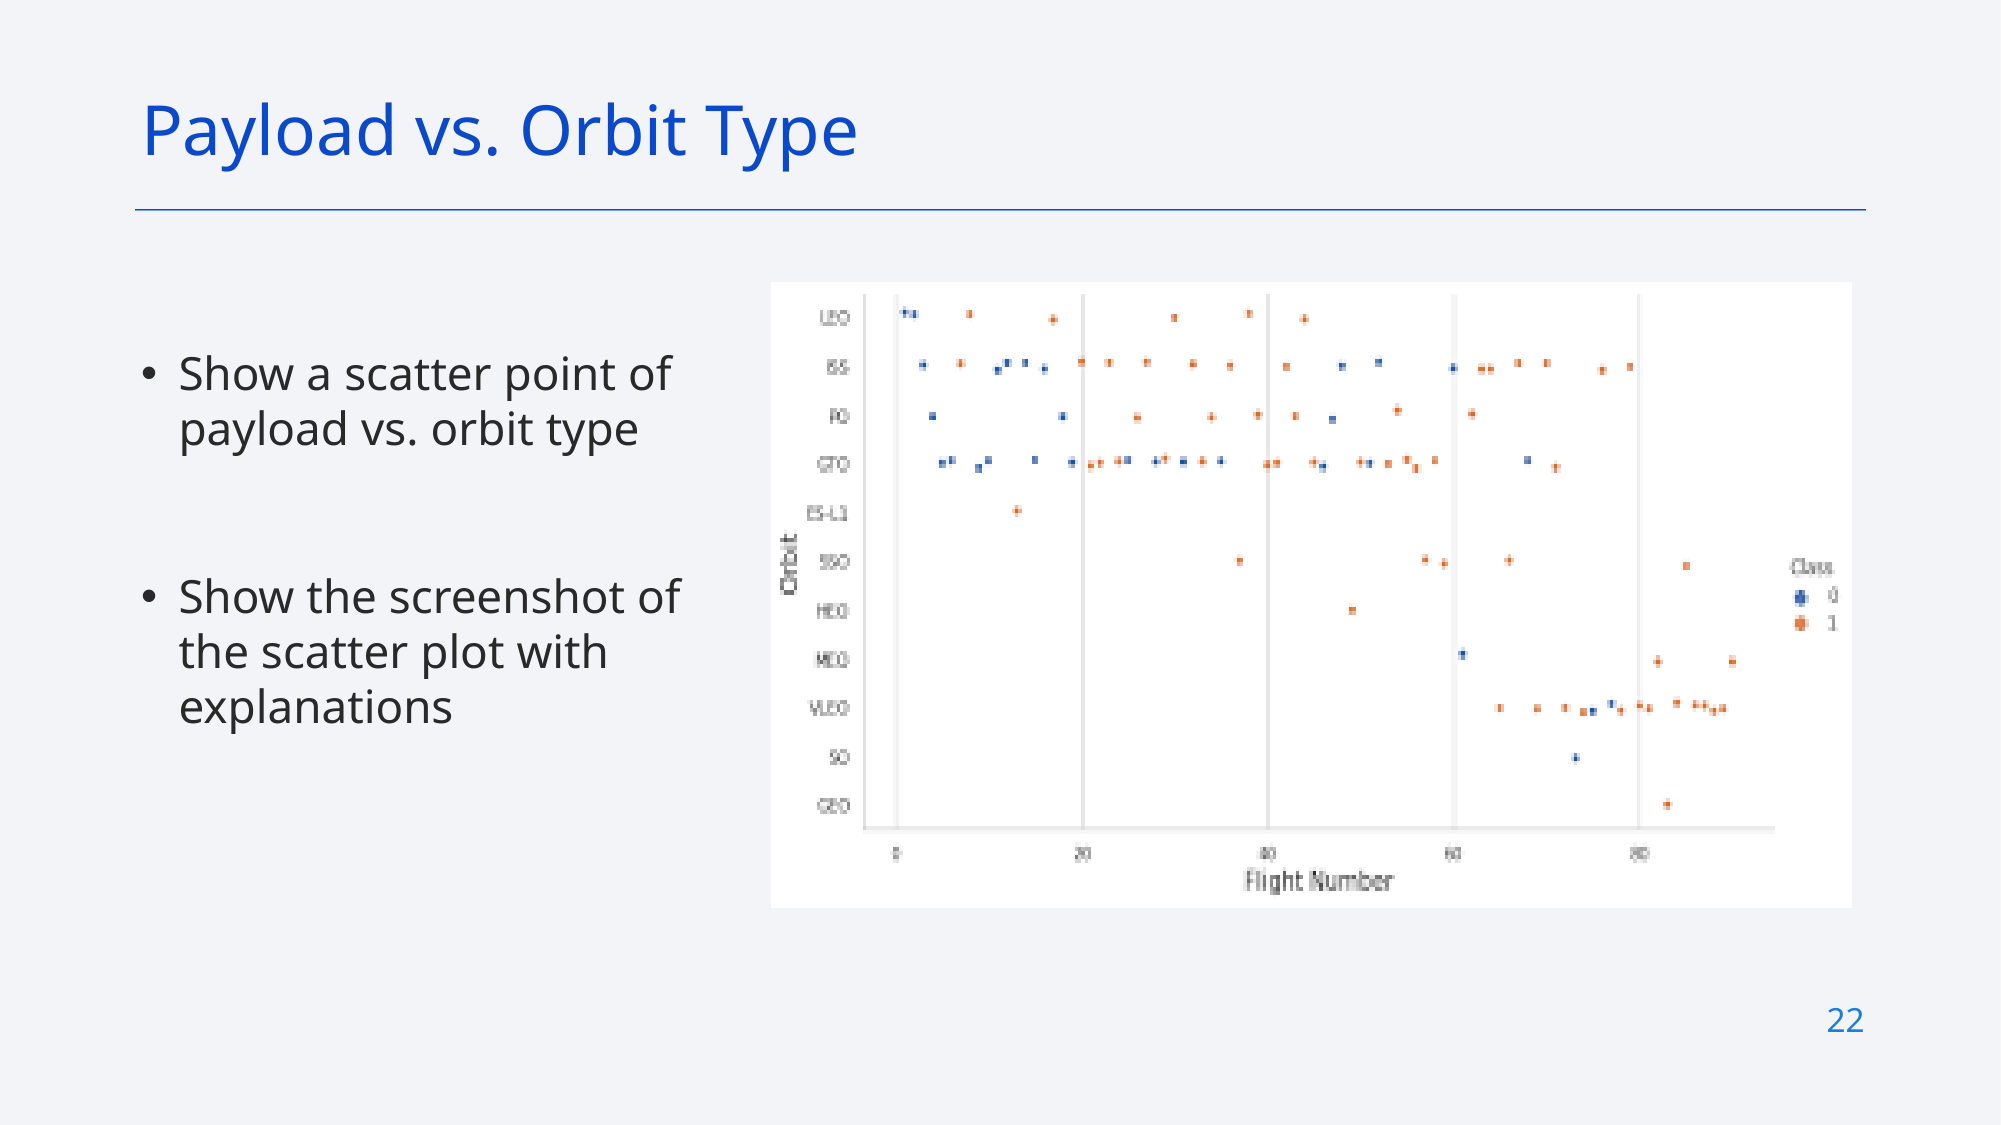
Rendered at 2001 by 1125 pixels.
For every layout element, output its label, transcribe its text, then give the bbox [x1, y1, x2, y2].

list Show a scatter point of payload vs. orbit type Show the screenshot of the scatter plot with explanations [126, 337, 772, 963]
text_box Payload vs. Orbit Type [126, 88, 1852, 179]
slide_number 22 [1429, 988, 1880, 1055]
picture [0, 0, 2001, 1125]
